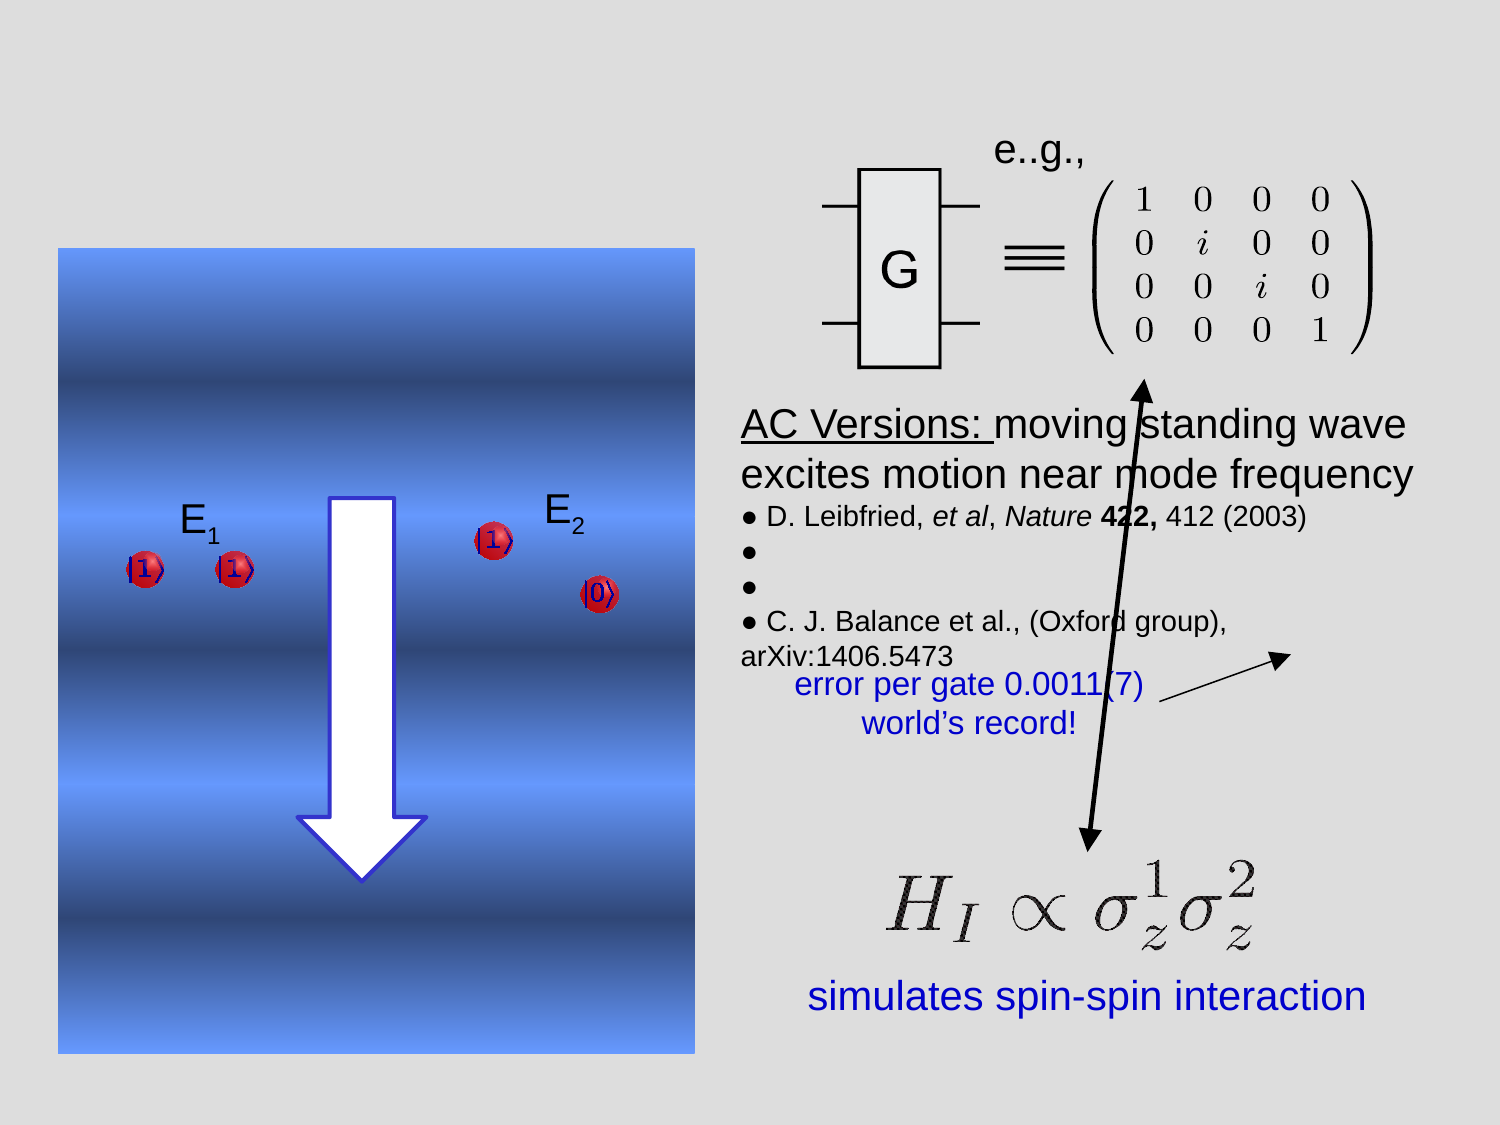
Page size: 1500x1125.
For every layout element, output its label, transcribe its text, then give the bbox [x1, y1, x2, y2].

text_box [1087, 378, 1145, 853]
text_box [215, 550, 254, 589]
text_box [1149, 654, 1292, 751]
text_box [126, 550, 165, 589]
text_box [1091, 180, 1373, 355]
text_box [580, 575, 619, 614]
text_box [790, 851, 1385, 1027]
picture [822, 152, 980, 379]
text_box AC Versions: moving standing wave excites motion near mode frequency ● D. Leibfried, et al, Nature 422, 412 (2003) ● ● ● C. J. Balance et al., (Oxford group), arXiv:1406.5473 [725, 389, 1082, 680]
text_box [57, 247, 695, 1054]
text_box AC Versions: moving standing wave excites motion near mode frequency ● D. Leibfried, et al, Nature 422, 412 (2003) ● ● ● C. J. Balance et al., (Oxford group), arXiv:1406.5473 [1149, 389, 1463, 680]
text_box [776, 654, 1082, 751]
text_box e..g., [978, 114, 1113, 179]
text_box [474, 521, 513, 560]
